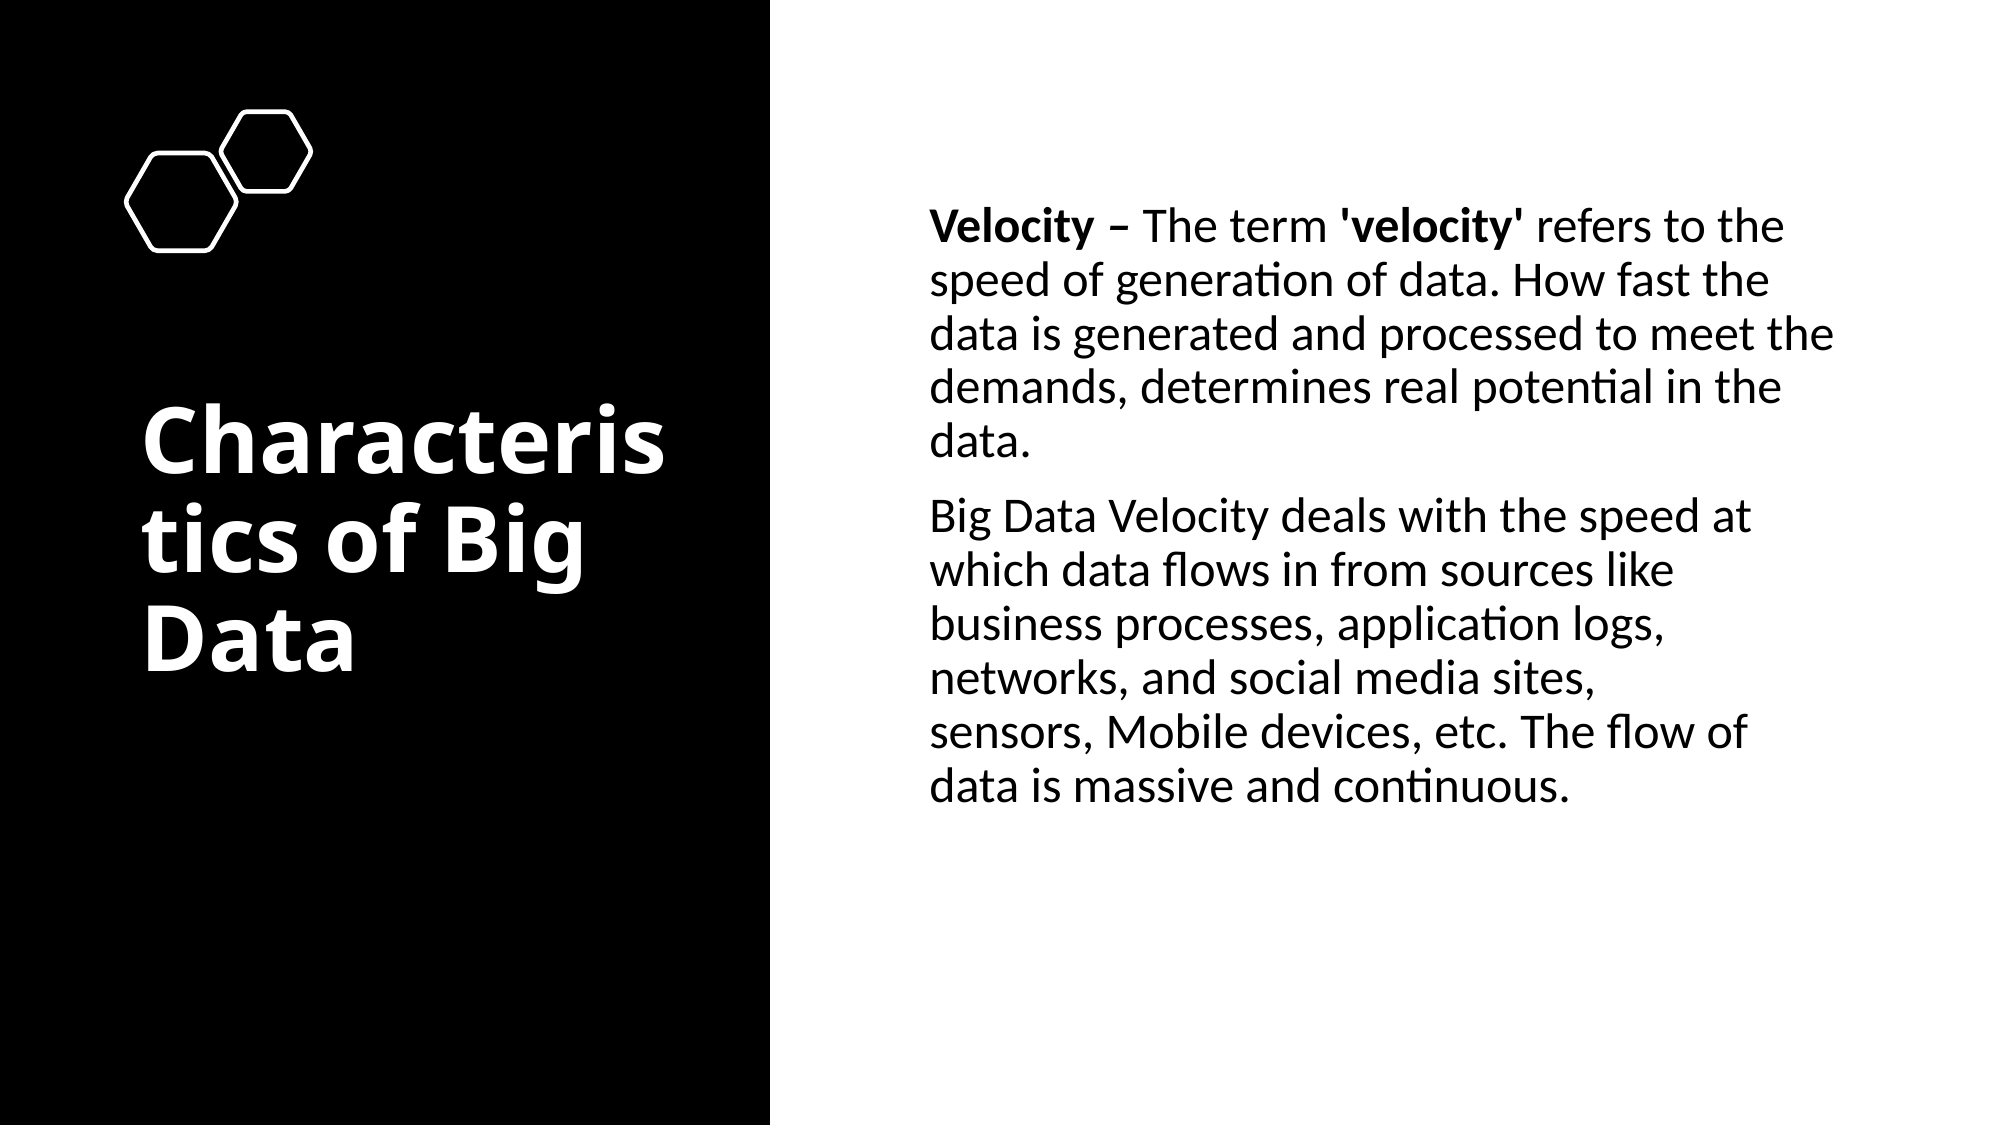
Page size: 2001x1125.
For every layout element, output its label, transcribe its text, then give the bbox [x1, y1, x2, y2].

text_box [771, 0, 2000, 1125]
title Characteristics of Big Data [125, 191, 714, 894]
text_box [125, 111, 311, 251]
list Velocity – The term 'velocity' refers to the speed of generation of data. How fast the data is generated and processed to meet the demands, determines real potential in the data. Big Data Velocity deals with the speed at which data flows in from sources like business processes, application logs, networks, and social media sites, sensors, Mobile devices, etc. The flow of data is massive and continuous. [914, 191, 1853, 894]
text_box [0, 0, 771, 1125]
